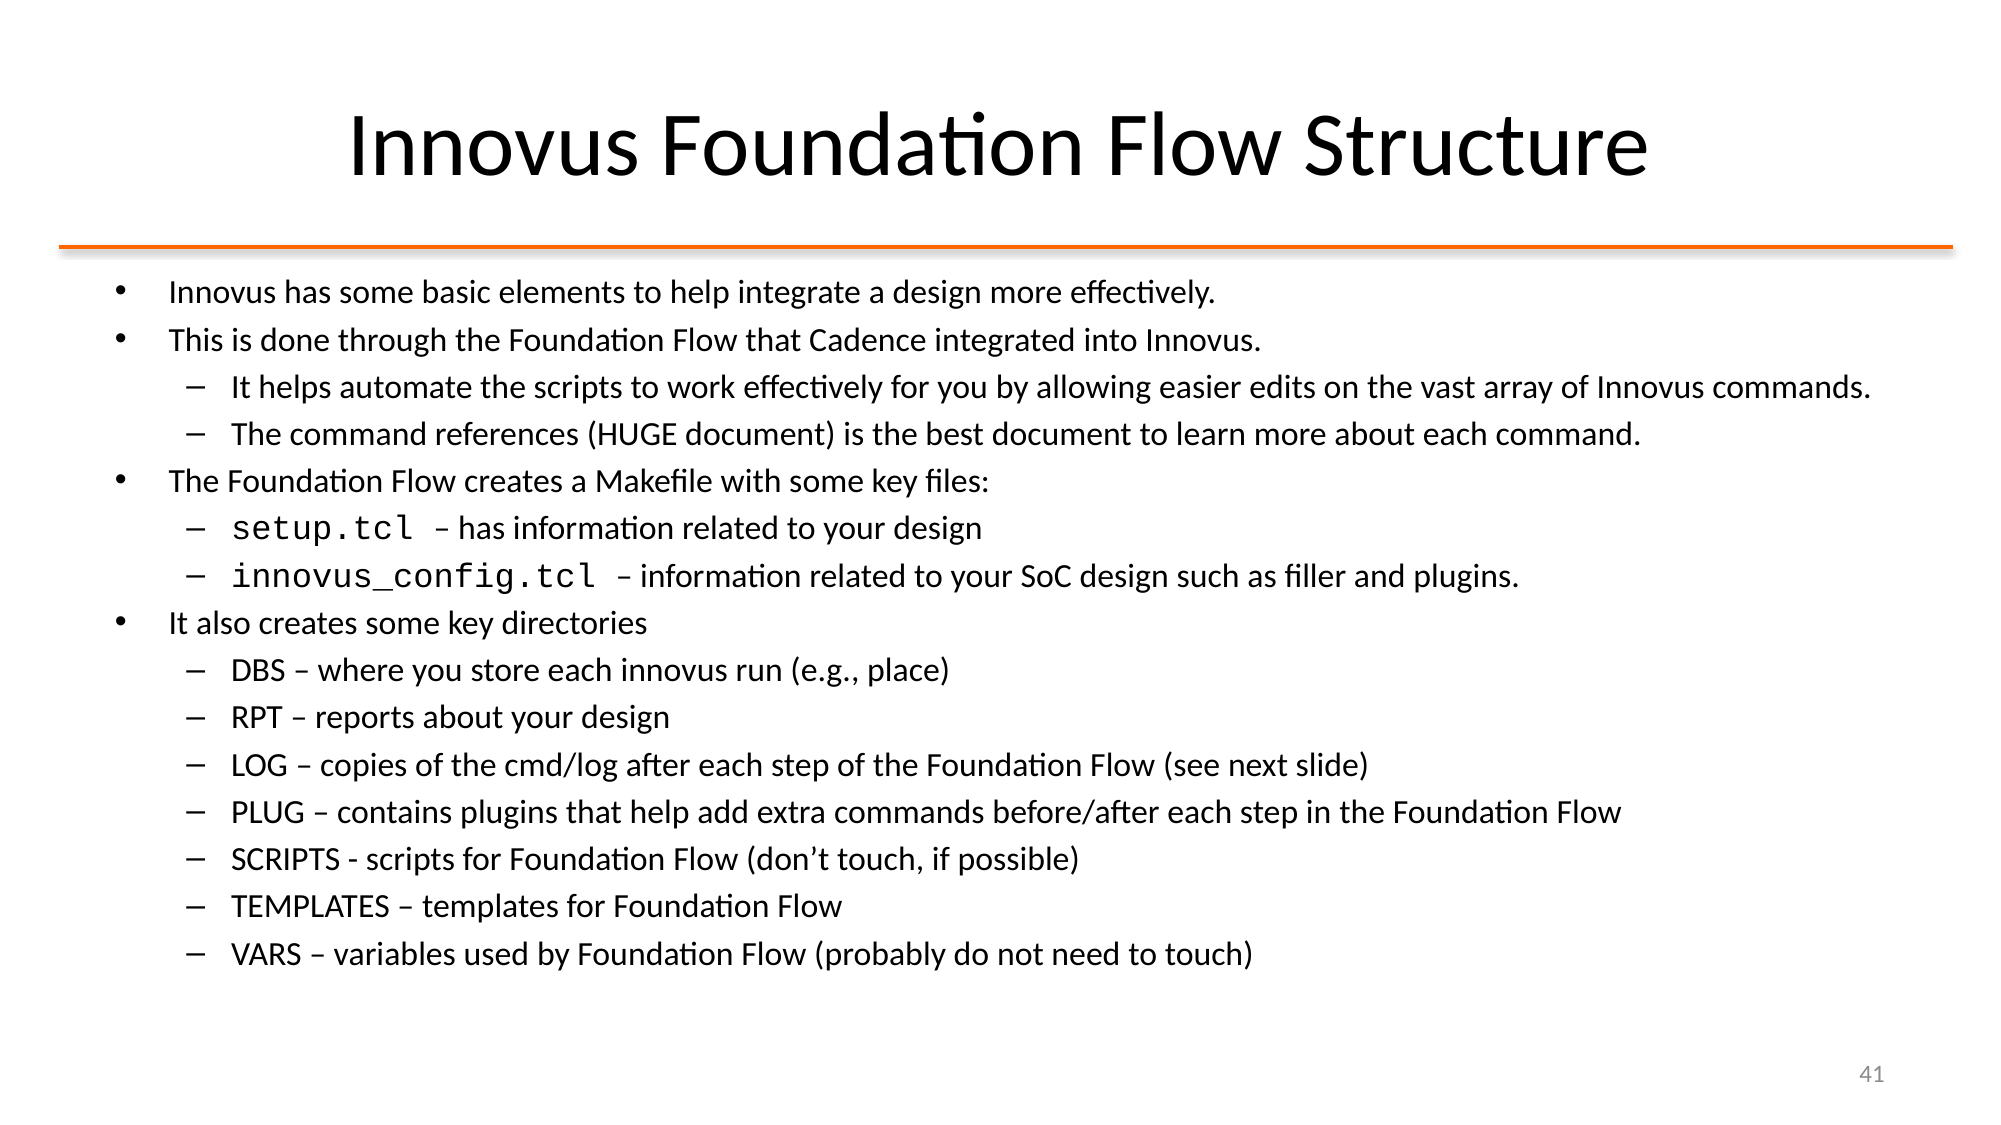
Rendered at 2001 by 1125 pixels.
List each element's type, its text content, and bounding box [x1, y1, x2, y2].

list Innovus has some basic elements to help integrate a design more effectively. This is done through the Foundation Flow that Cadence integrated into Innovus. It helps automate the scripts to work effectively for you by allowing easier edits on the vast array of Innovus commands. The command references (HUGE document) is the best document to learn more about each command. The Foundation Flow creates a Makefile with some key files: setup.tcl – has information related to your design innovus_config.tcl – information related to your SoC design such as filler and plugins. It also creates some key directories DBS – where you store each innovus run (e.g., place) RPT – reports about your design LOG – copies of the cmd/log after each step of the Foundation Flow (see next slide) PLUG – contains plugins that help add extra commands before/after each step in the Foundation Flow SCRIPTS - scripts for Foundation Flow (don’t touch, if possible) TEMPLATES – templates for Foundation Flow VARS – variables used by Foundation Flow (probably do not need to touch) [99, 262, 1900, 1005]
slide_number 41 [1433, 1042, 1900, 1103]
title Innovus Foundation Flow Structure [99, 45, 1900, 233]
